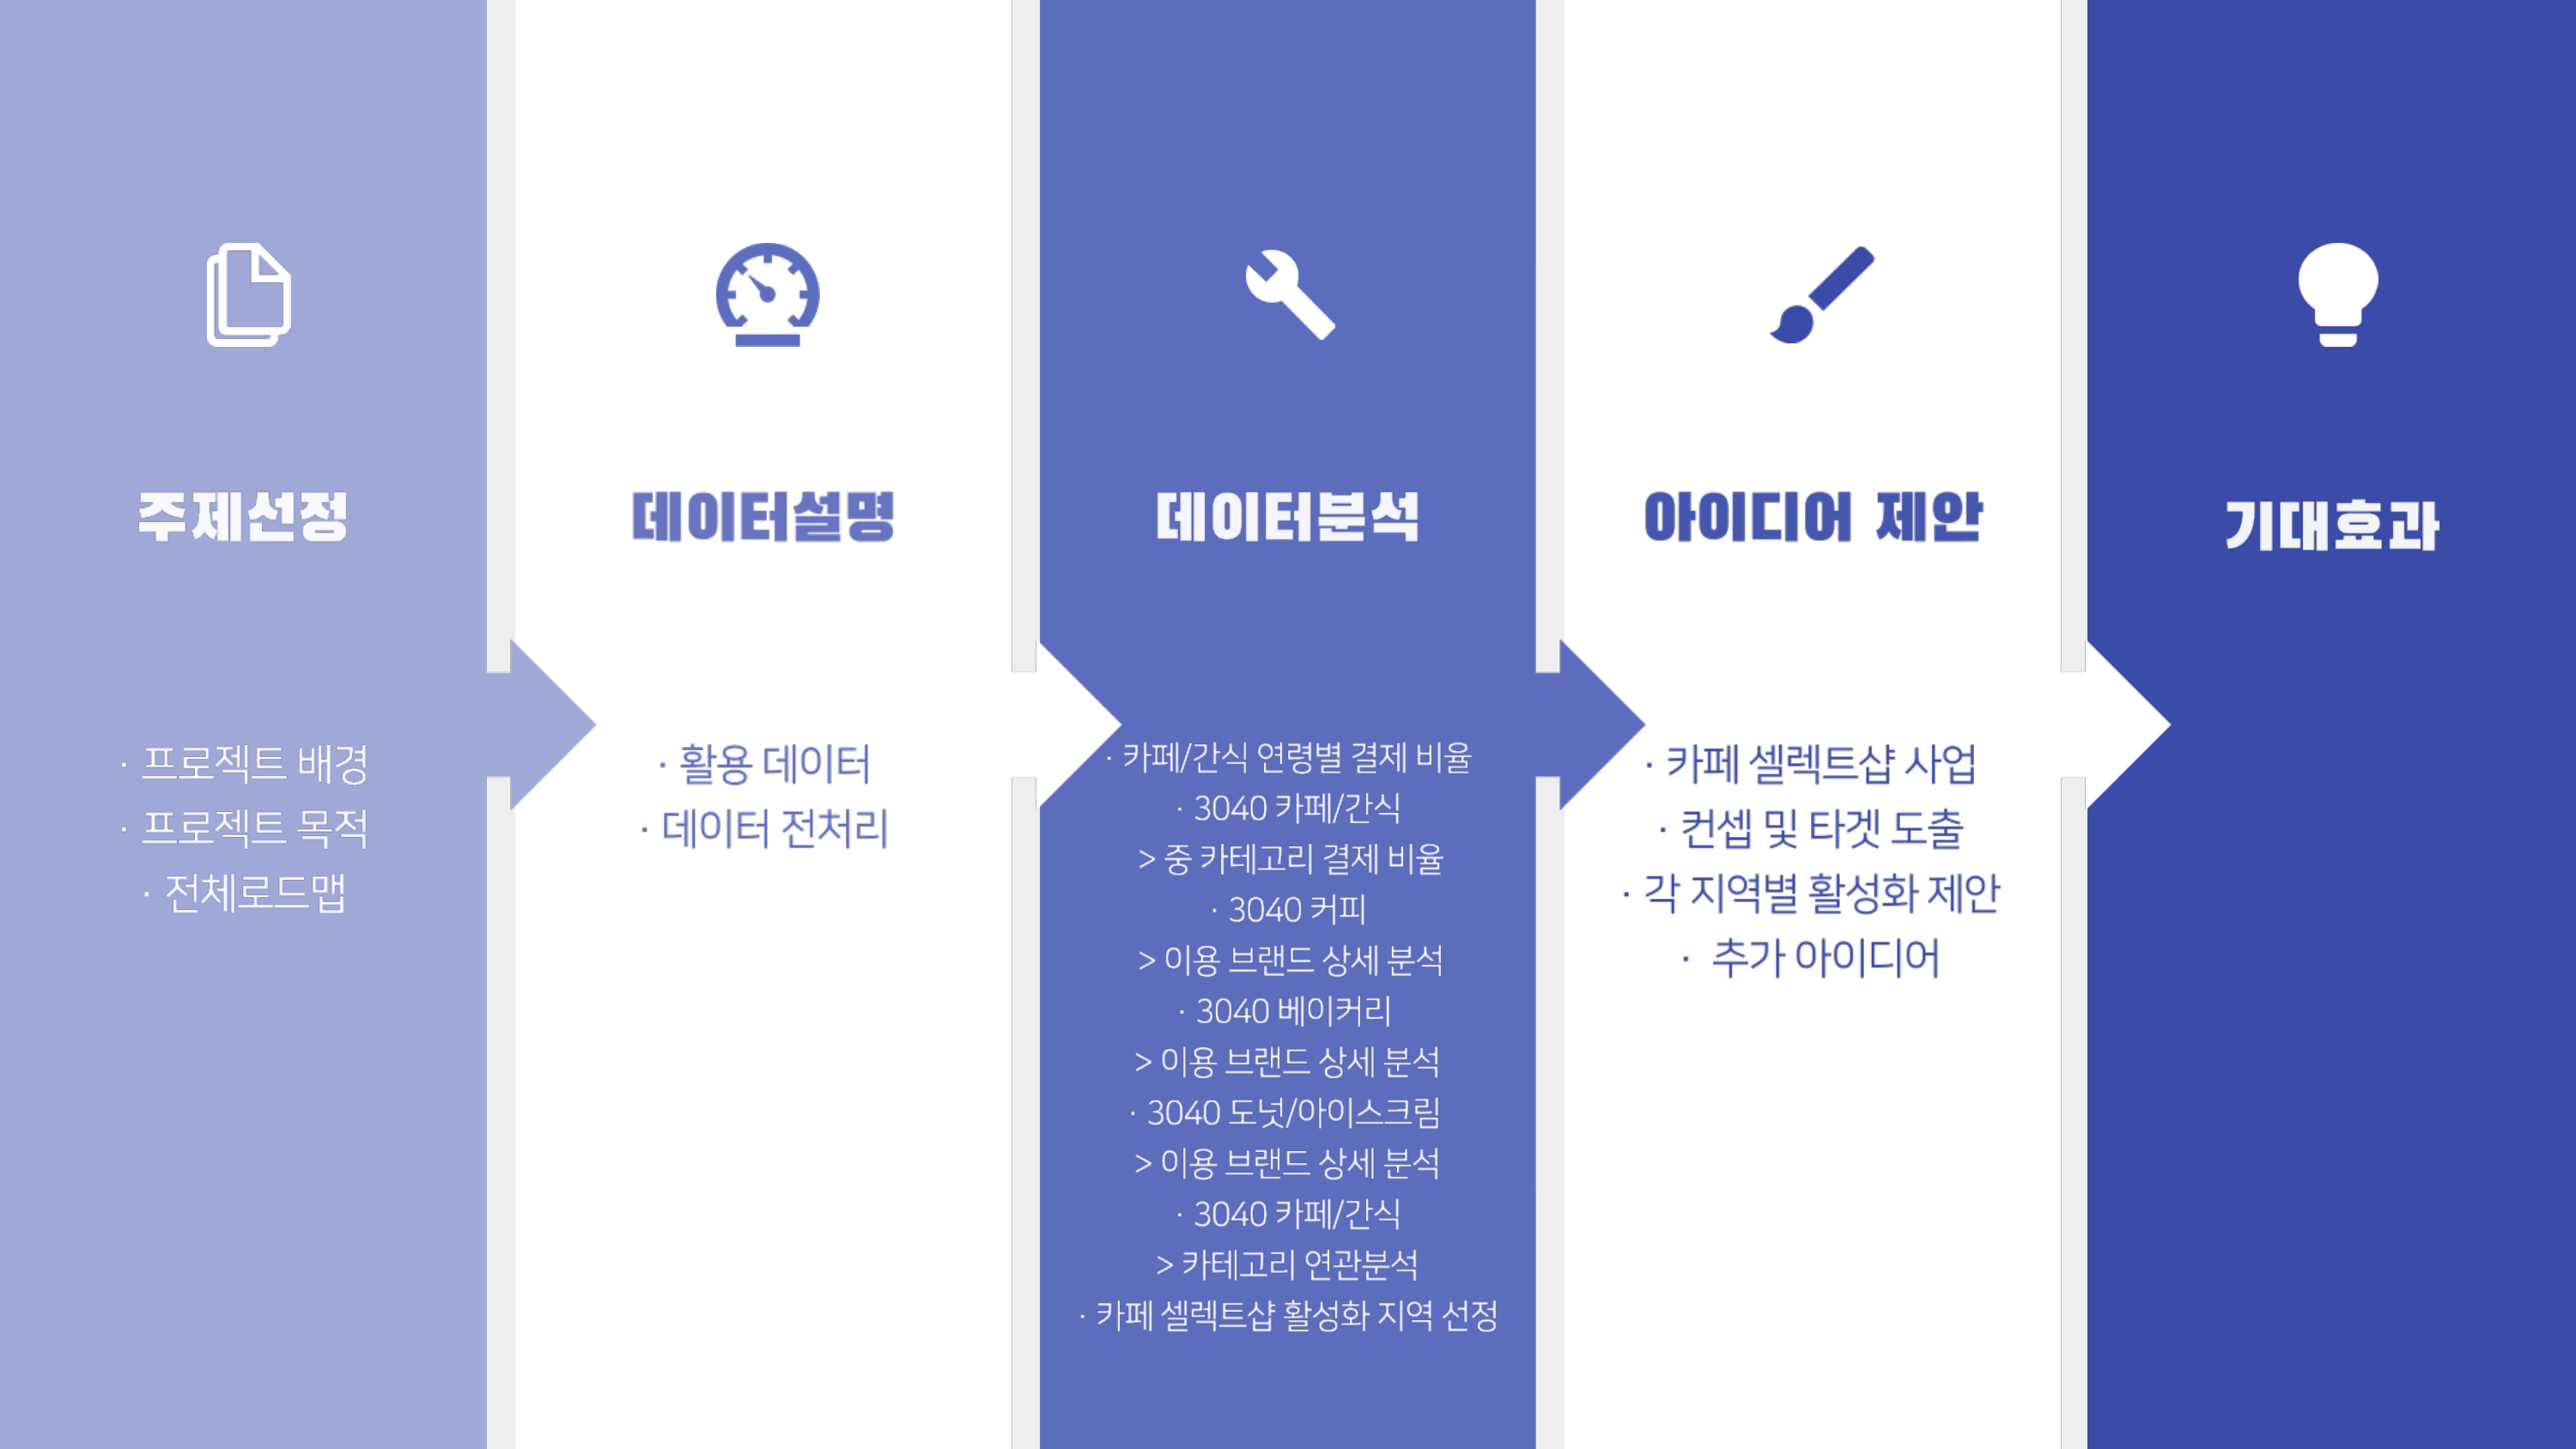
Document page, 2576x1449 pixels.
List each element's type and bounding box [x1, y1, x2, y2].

text_box [1653, 0, 2172, 1449]
text_box [2299, 243, 2379, 348]
picture [1568, 470, 2014, 585]
picture [70, 729, 389, 934]
picture [1043, 470, 1452, 585]
picture [0, 470, 380, 585]
text_box [1246, 250, 1335, 340]
text_box [2178, 0, 2576, 1449]
text_box [1770, 246, 1874, 343]
picture [2087, 470, 2470, 595]
picture [1033, 730, 1514, 1351]
picture [591, 729, 907, 870]
text_box [604, 0, 1122, 1449]
picture [1555, 729, 2020, 1003]
text_box [207, 243, 292, 348]
text_box [1128, 0, 1647, 1449]
picture [518, 470, 927, 585]
text_box [0, 0, 598, 1449]
text_box [716, 243, 821, 348]
